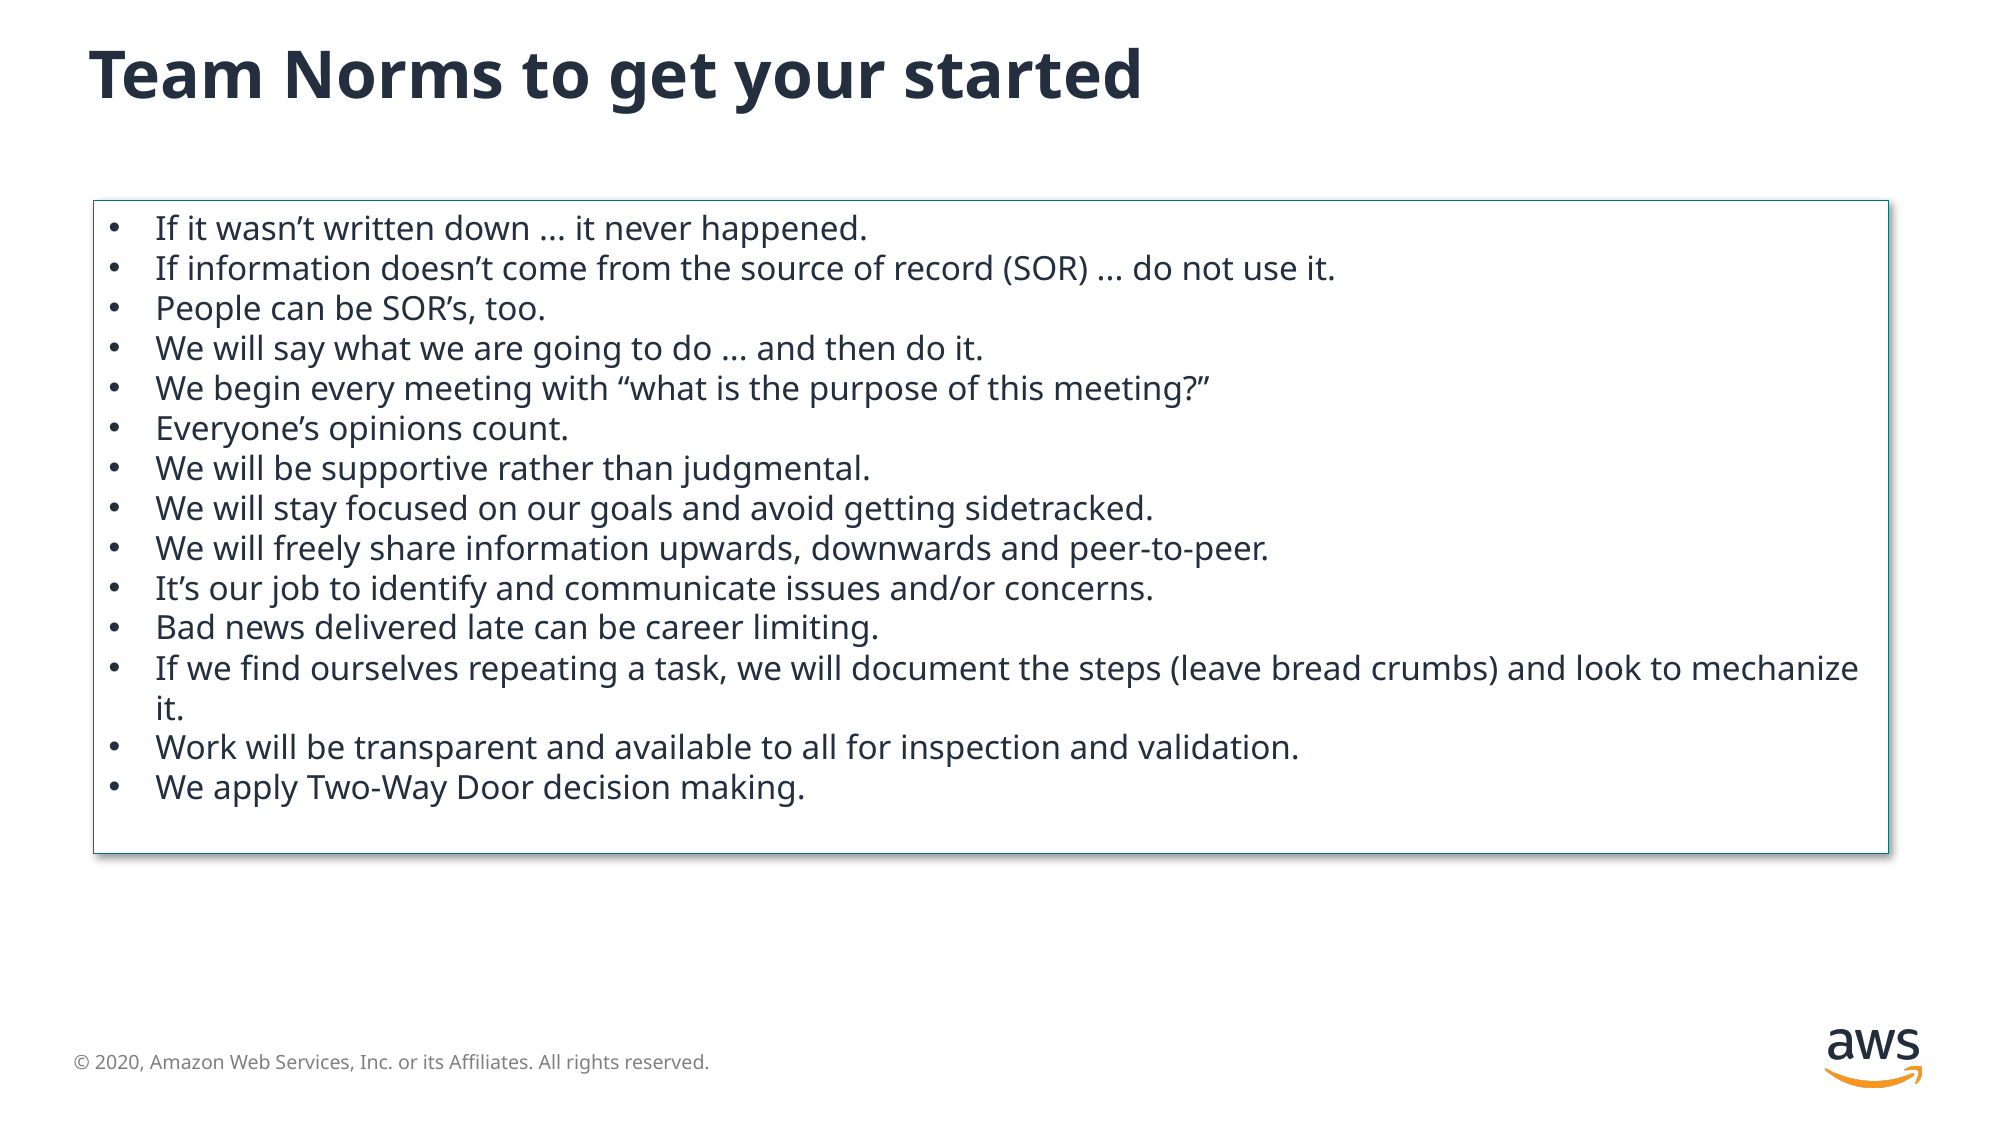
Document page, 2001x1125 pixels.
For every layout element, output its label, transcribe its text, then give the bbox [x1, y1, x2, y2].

text_box If it wasn’t written down ... it never happened. If information doesn’t come from the source of record (SOR) ... do not use it. People can be SOR’s, too. We will say what we are going to do ... and then do it. We begin every meeting with “what is the purpose of this meeting?” Everyone’s opinions count. We will be supportive rather than judgmental. We will stay focused on our goals and avoid getting sidetracked. We will freely share information upwards, downwards and peer-to-peer. It’s our job to identify and communicate issues and/or concerns. Bad news delivered late can be career limiting. If we find ourselves repeating a task, we will document the steps (leave bread crumbs) and look to mechanize it. Work will be transparent and available to all for inspection and validation. We apply Two-Way Door decision making. [93, 200, 1889, 854]
title Team Norms to get your started [73, 25, 1869, 145]
